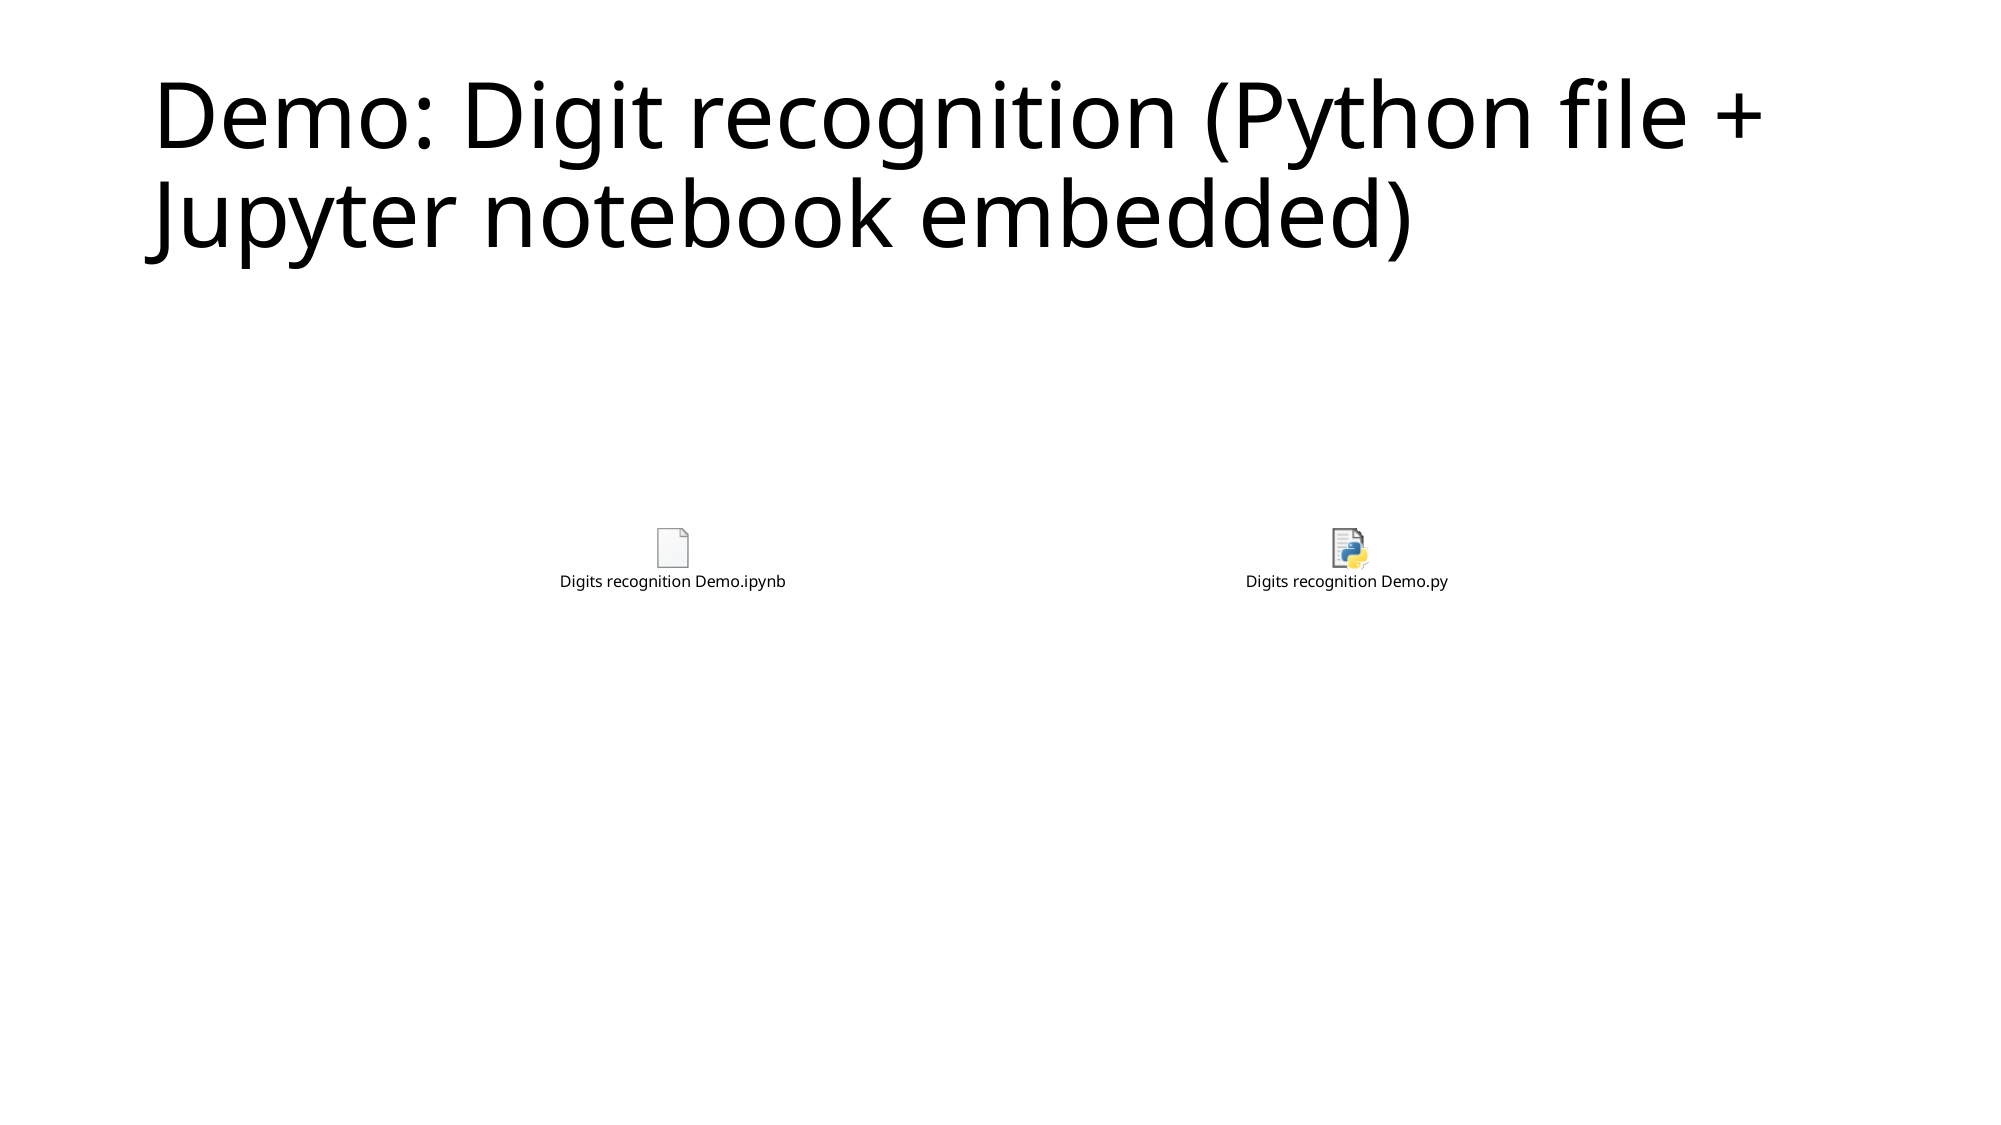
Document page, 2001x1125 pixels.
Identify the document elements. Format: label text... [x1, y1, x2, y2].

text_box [1224, 526, 1469, 599]
title Demo: Digit recognition (Python file + Jupyter notebook embedded) [137, 59, 1863, 278]
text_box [536, 526, 808, 599]
